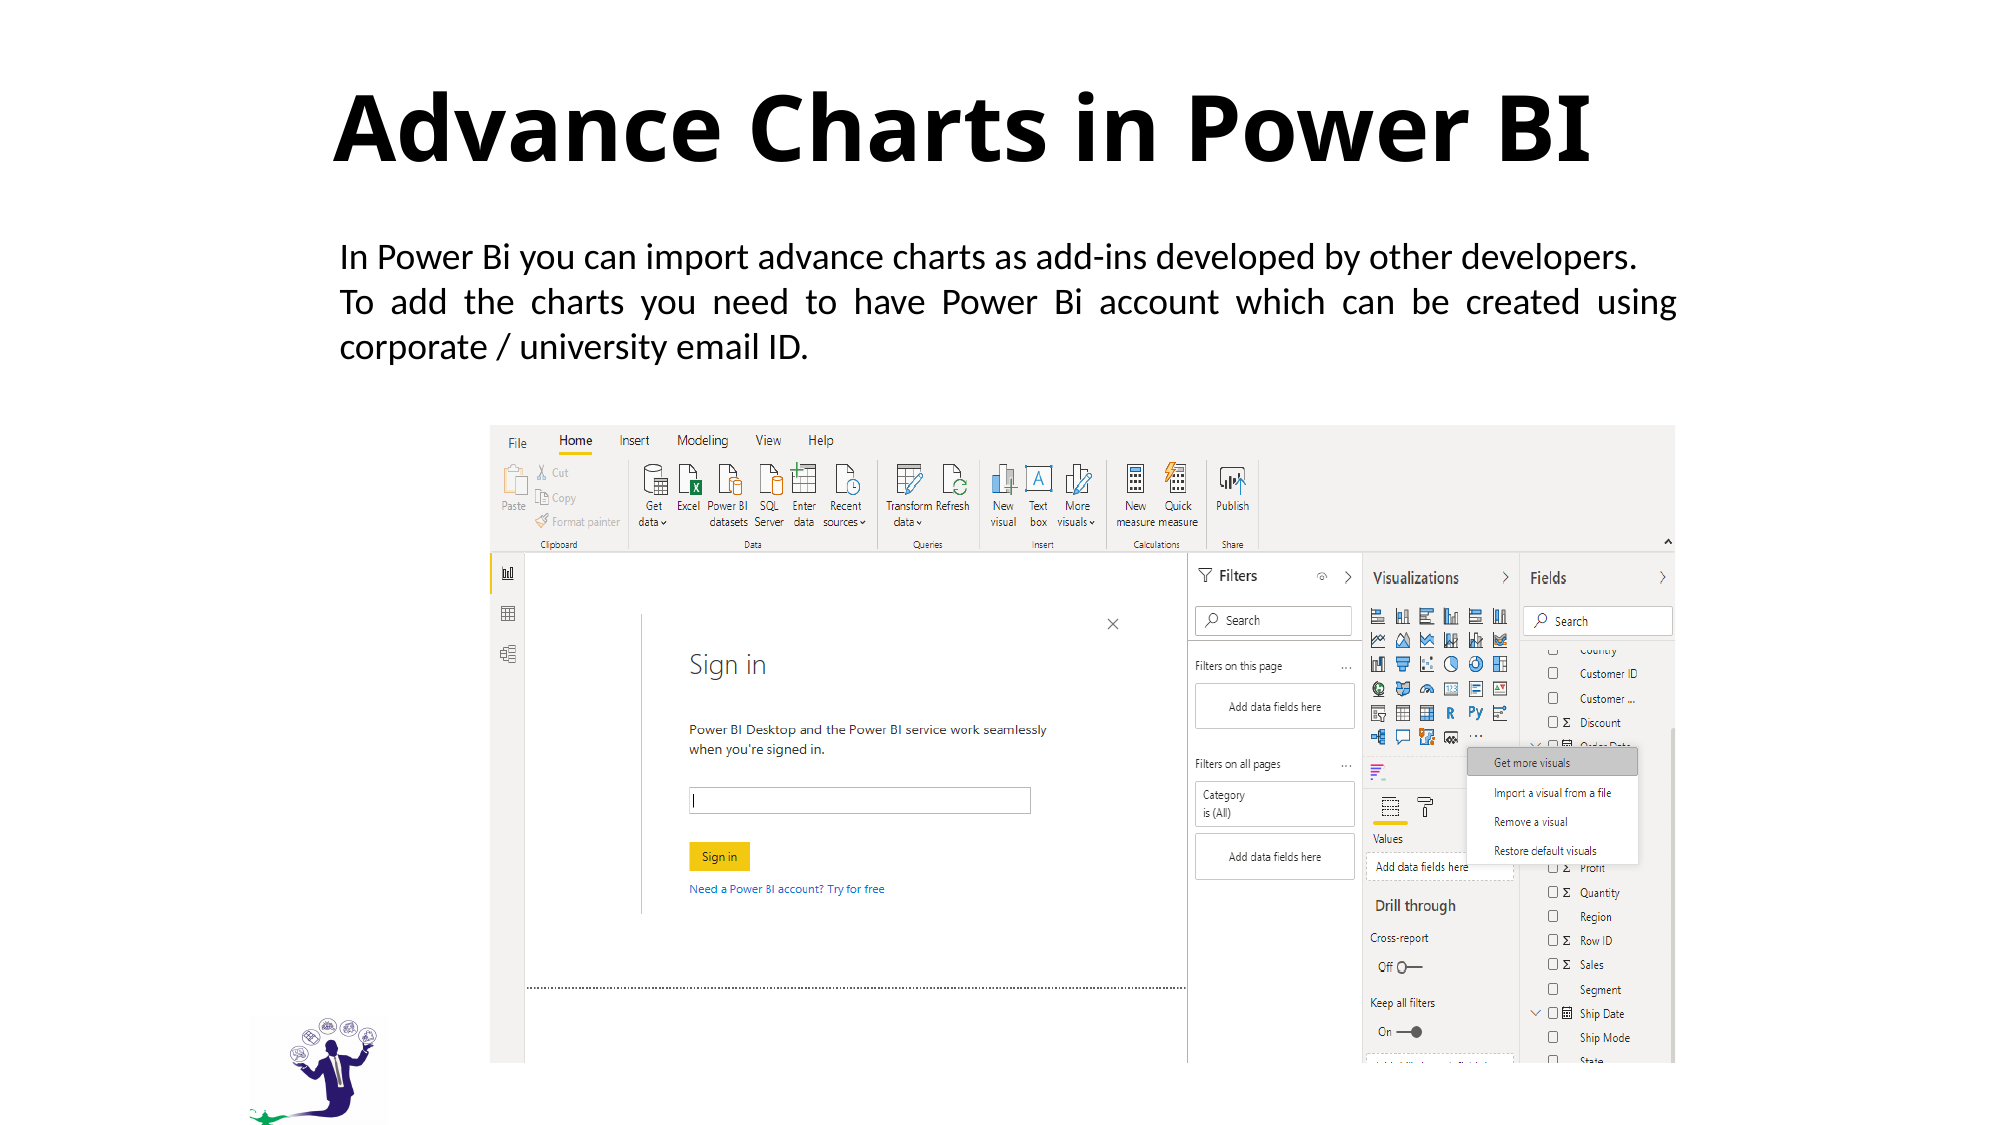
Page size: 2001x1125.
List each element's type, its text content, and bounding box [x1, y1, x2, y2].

title Advance Charts in Power BI [318, 38, 1669, 226]
picture [249, 1016, 388, 1125]
text_box In Power Bi you can import advance charts as add-ins developed by other developers. To add the charts you need to have Power Bi account which can be created using corporate / university email ID. [324, 224, 1694, 375]
picture [489, 424, 1676, 1063]
